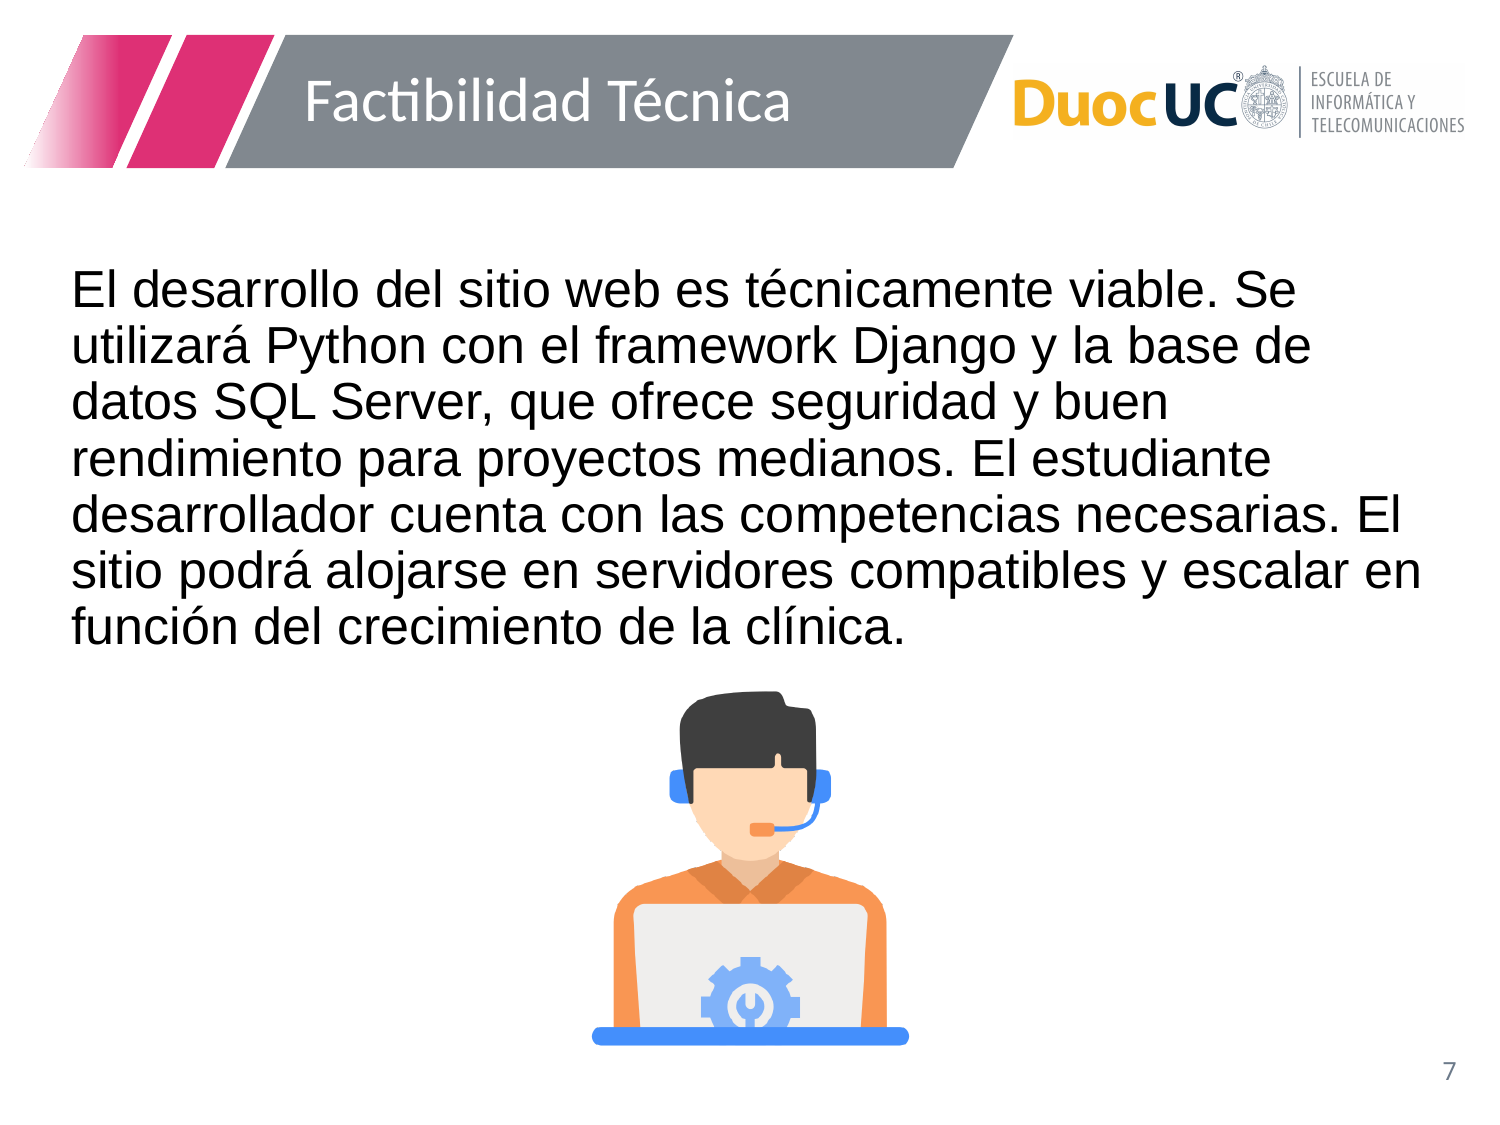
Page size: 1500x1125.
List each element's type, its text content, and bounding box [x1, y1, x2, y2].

picture [520, 638, 980, 1098]
title Factibilidad Técnica [289, 34, 993, 169]
picture [1013, 63, 1465, 140]
list El desarrollo del sitio web es técnicamente viable. Se utilizará Python con el framework Django y la base de datos SQL Server, que ofrece seguridad y buen rendimiento para proyectos medianos. El estudiante desarrollador cuenta con las competencias necesarias. El sitio podrá alojarse en servidores compatibles y escalar en función del crecimiento de la clínica. [56, 254, 1460, 1098]
